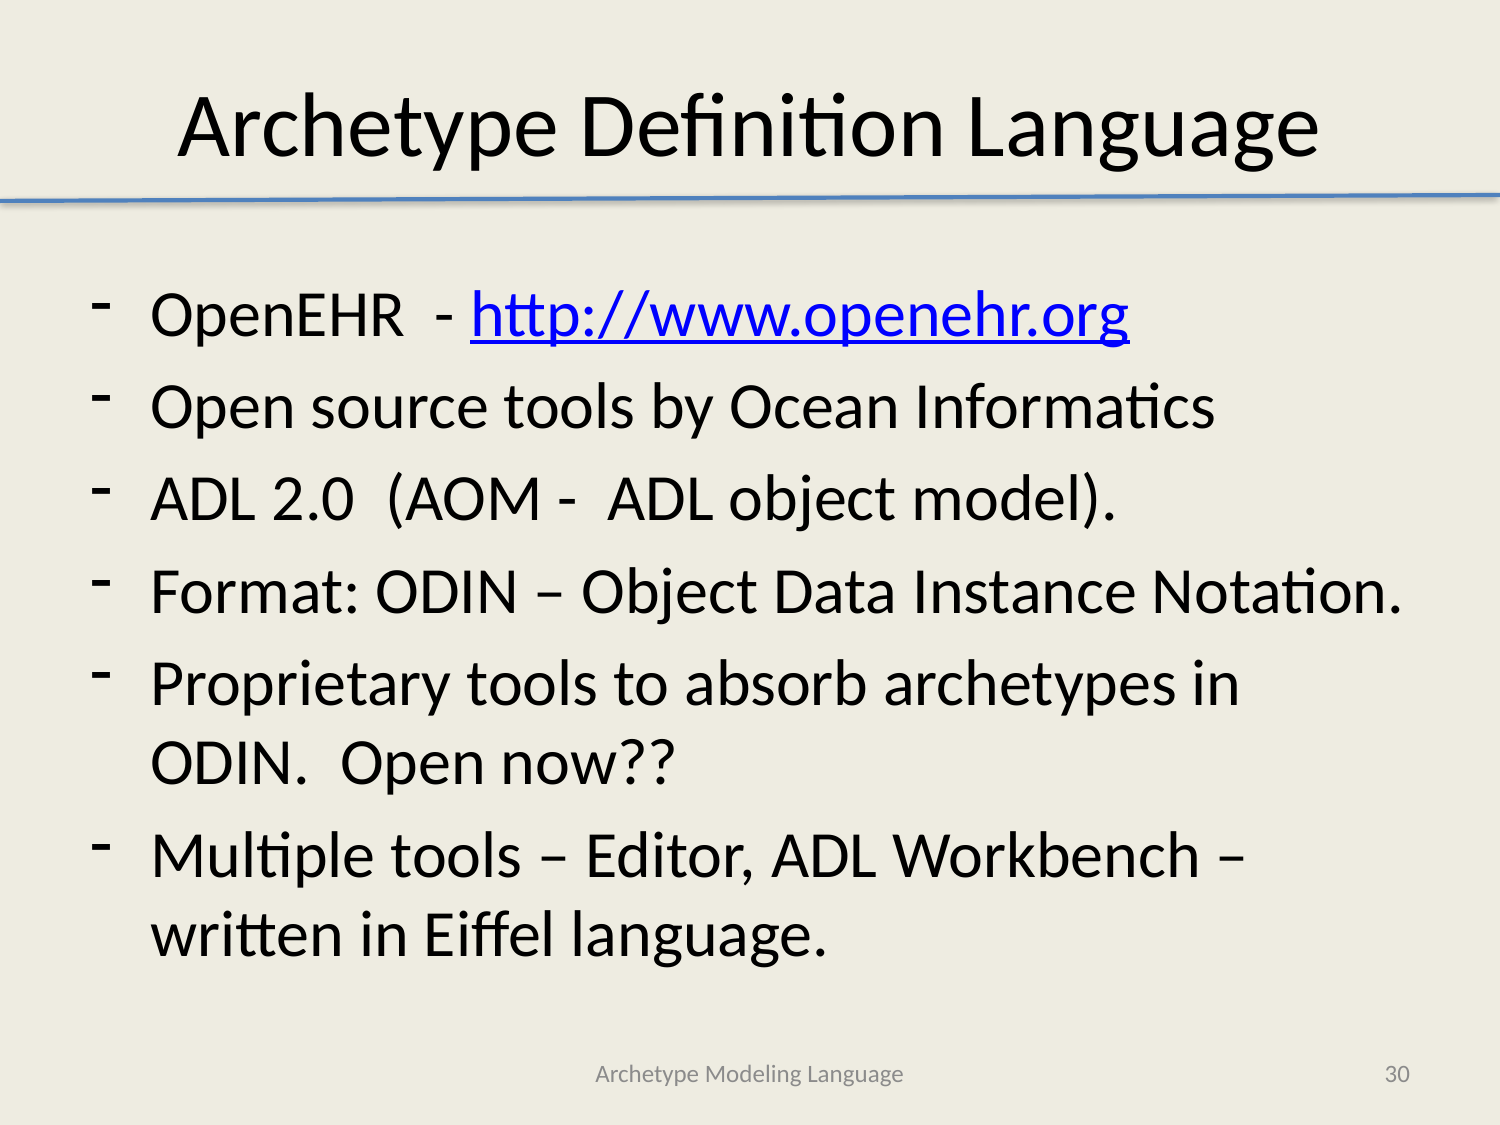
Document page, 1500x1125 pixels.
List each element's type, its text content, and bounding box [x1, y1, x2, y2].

footer Archetype Modeling Language [512, 1042, 988, 1103]
list OpenEHR - http://www.openehr.org Open source tools by Ocean Informatics ADL 2.0 (AOM - ADL object model). Format: ODIN – Object Data Instance Notation. Proprietary tools to absorb archetypes in ODIN. Open now?? Multiple tools – Editor, ADL Workbench – written in Eiffel language. [75, 262, 1425, 1005]
slide_number 30 [1074, 1042, 1425, 1103]
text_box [0, 194, 1500, 202]
title Archetype Definition Language [75, 45, 1425, 193]
